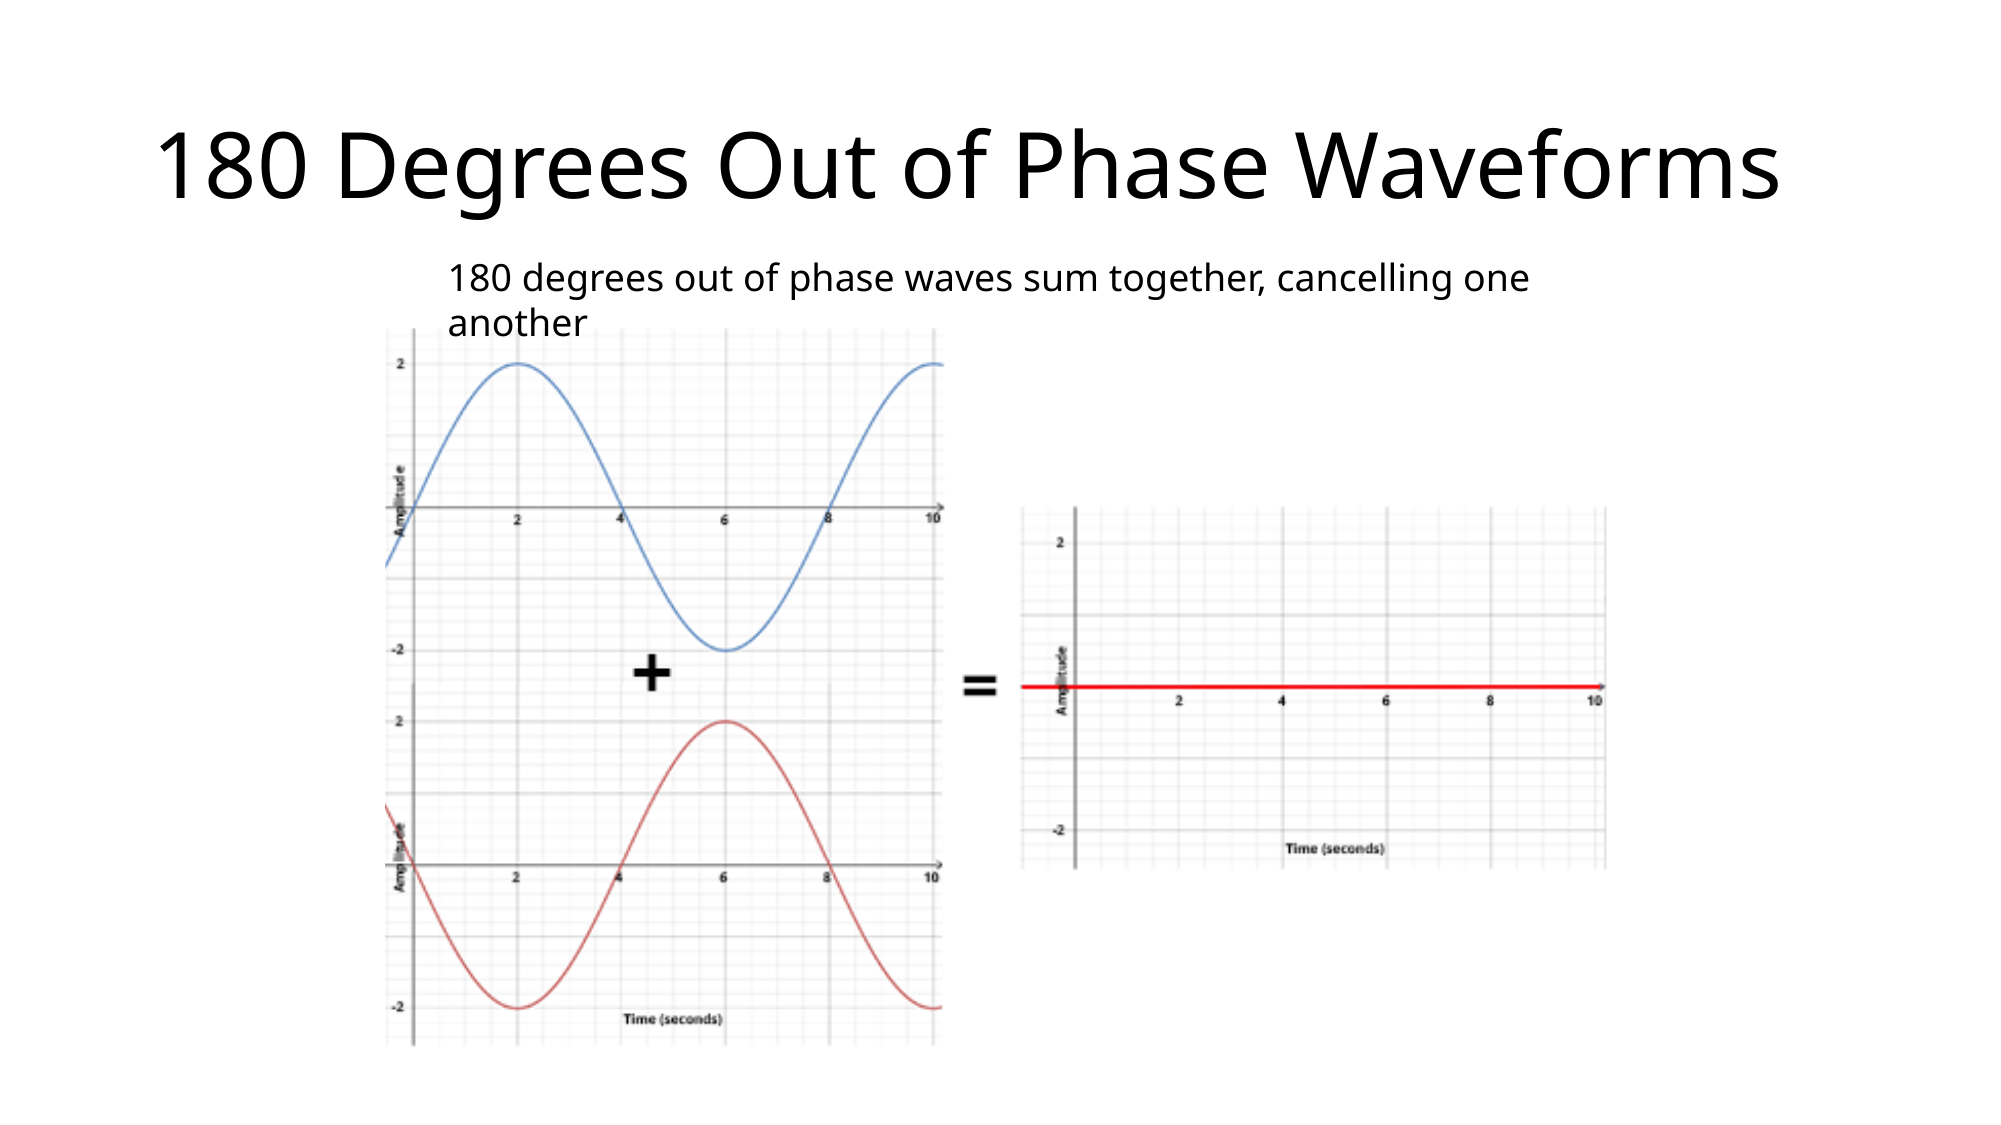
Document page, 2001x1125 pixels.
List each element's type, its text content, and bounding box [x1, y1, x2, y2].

title 180 Degrees Out of Phase Waveforms [137, 59, 1863, 278]
picture [384, 328, 1616, 1049]
text_box 180 degrees out of phase waves sum together, cancelling one another [432, 246, 1615, 328]
